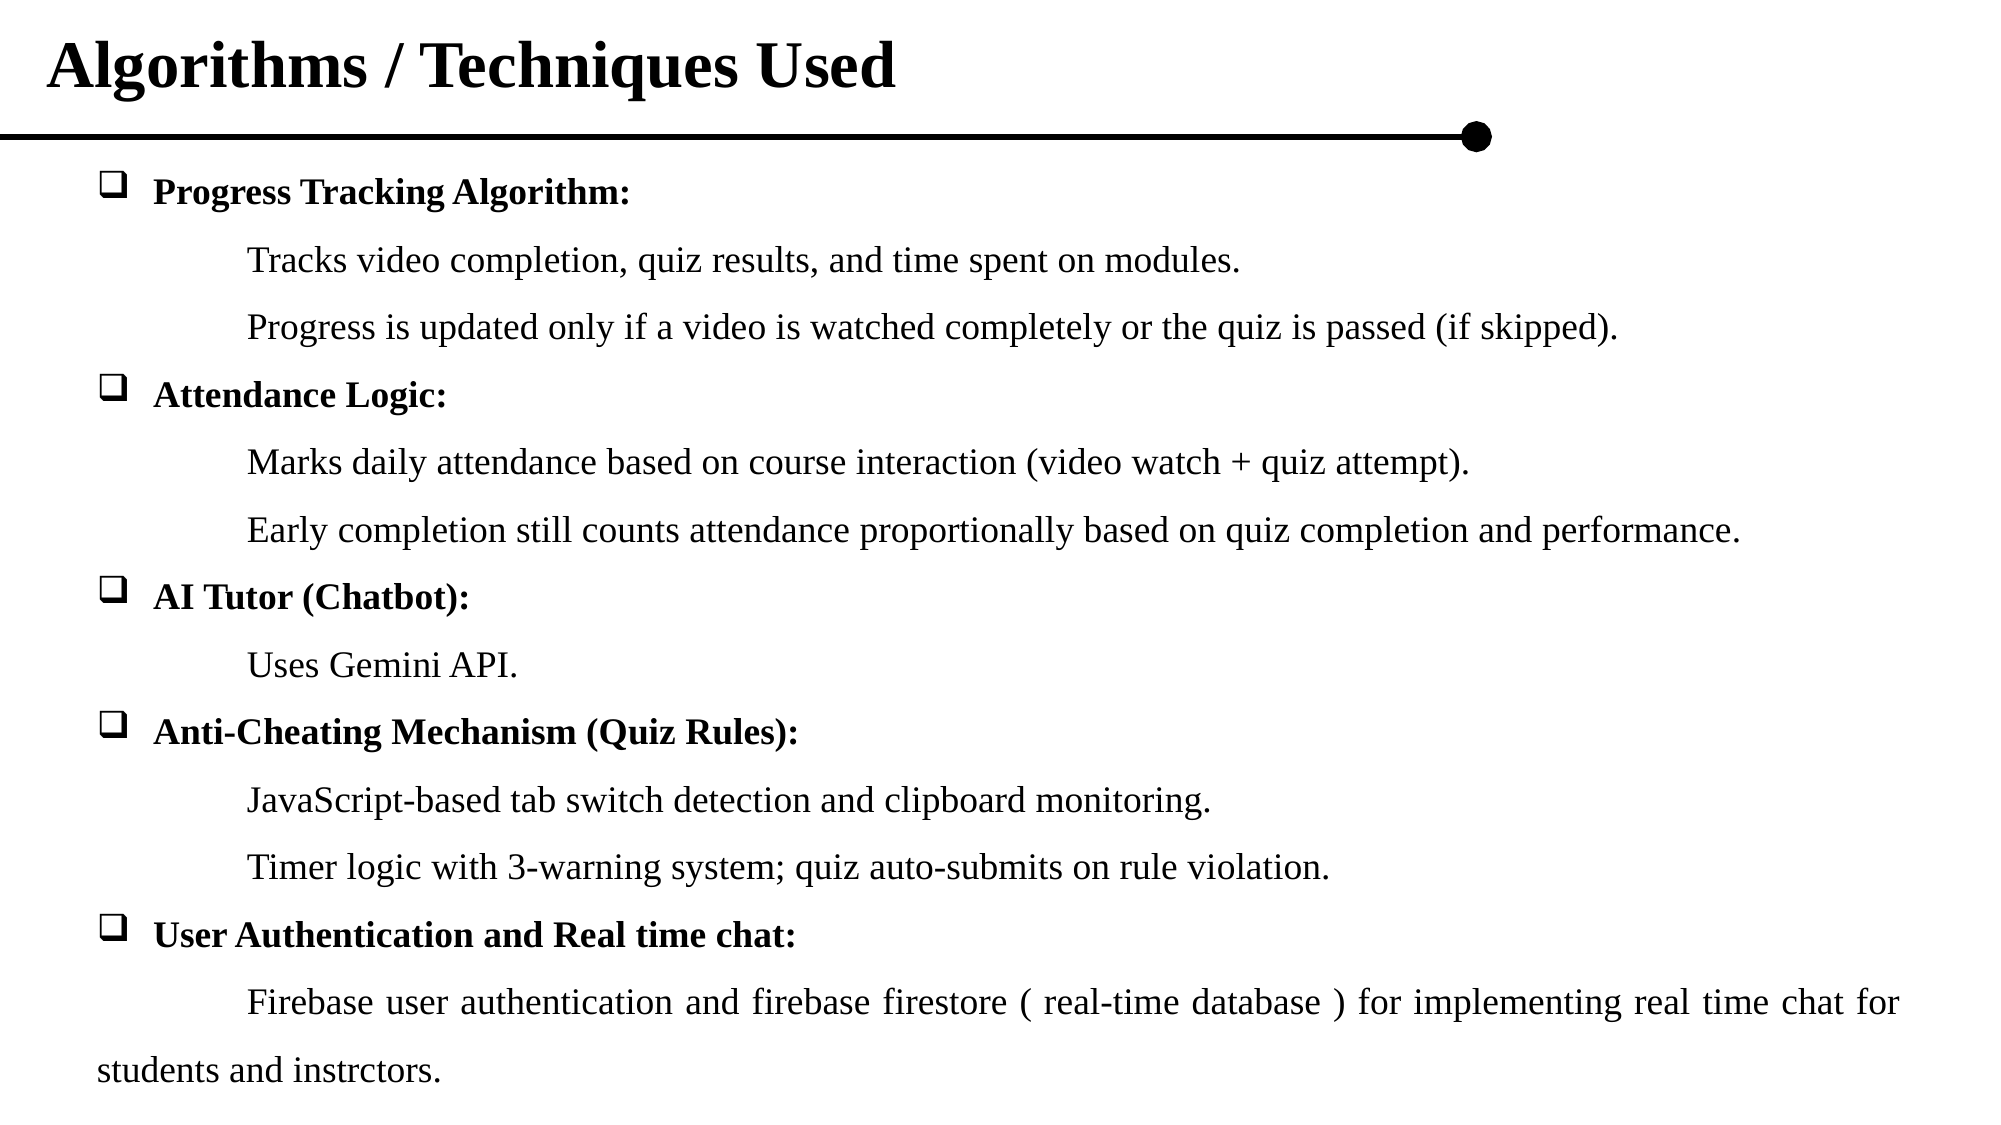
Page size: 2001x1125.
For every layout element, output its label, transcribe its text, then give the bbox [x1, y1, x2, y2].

text_box Algorithms / Techniques Used [31, 13, 1833, 109]
text_box Progress Tracking Algorithm: Tracks video completion, quiz results, and time spent on modules. Progress is updated only if a video is watched completely or the quiz is passed (if skipped). Attendance Logic: Marks daily attendance based on course interaction (video watch + quiz attempt). Early completion still counts attendance proportionally based on quiz completion and performance. AI Tutor (Chatbot): Uses Gemini API. Anti-Cheating Mechanism (Quiz Rules): JavaScript-based tab switch detection and clipboard monitoring. Timer logic with 3-warning system; quiz auto-submits on rule violation. User Authentication and Real time chat: Firebase user authentication and firebase firestore ( real-time database ) for implementing real time chat for students and instrctors. [81, 137, 1918, 1125]
